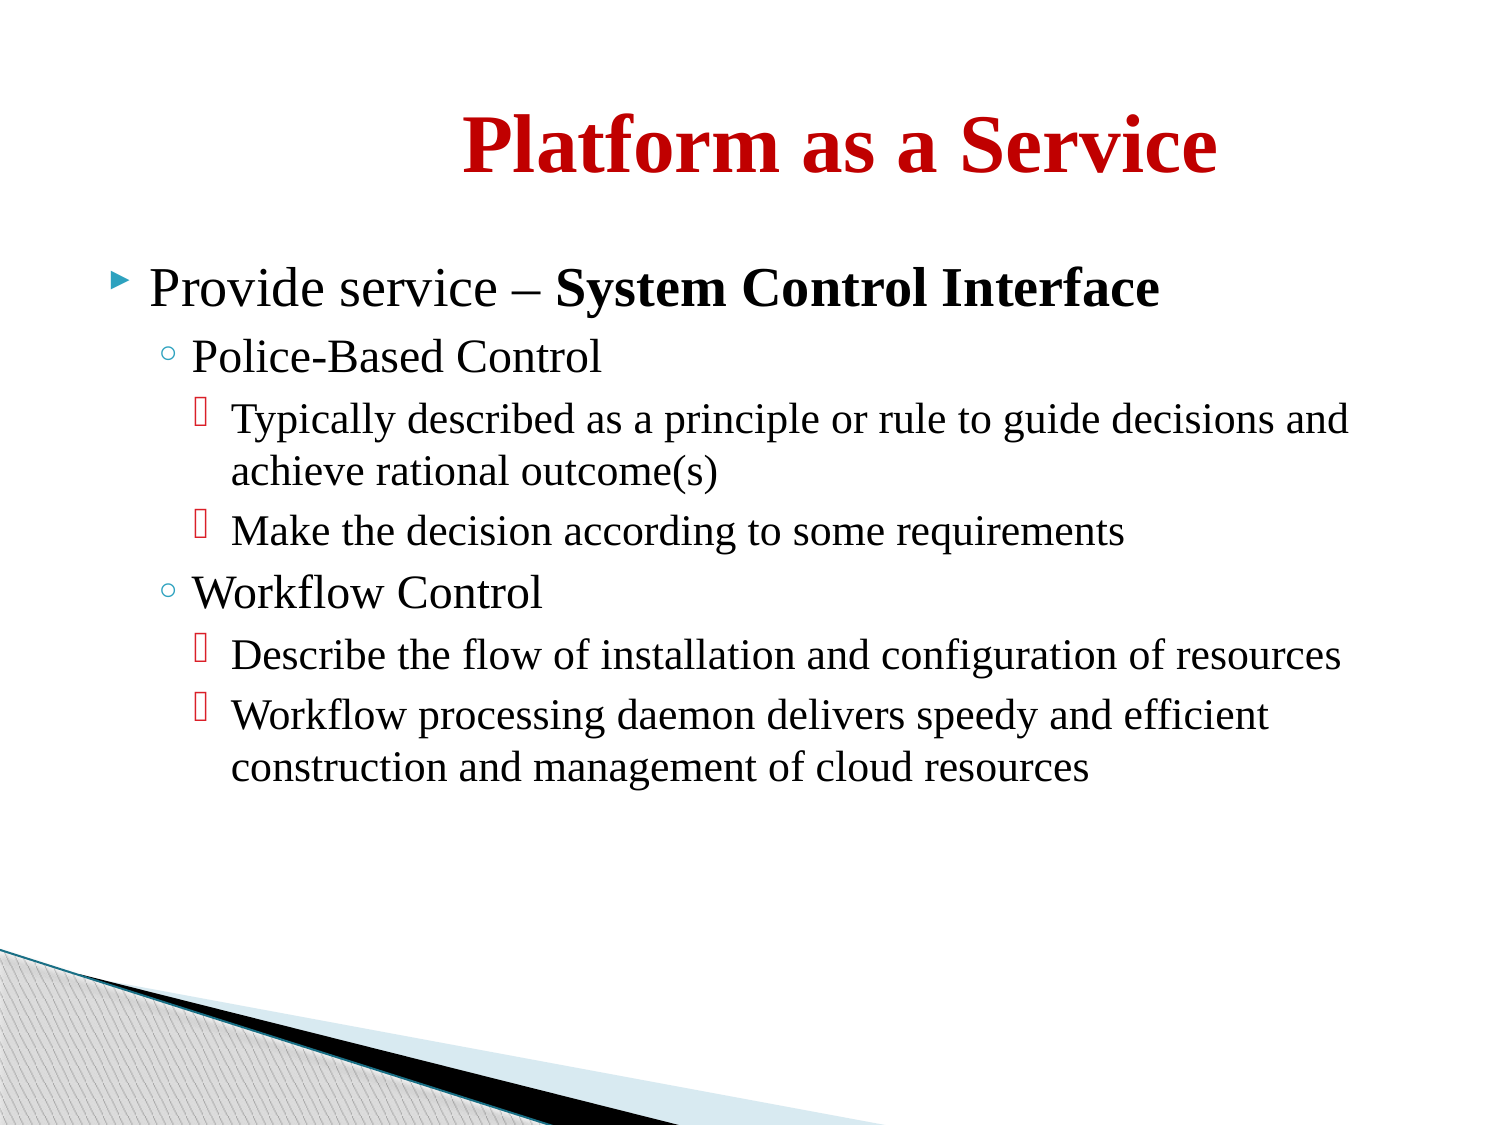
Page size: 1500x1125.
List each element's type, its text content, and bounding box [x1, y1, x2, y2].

list Provide service – System Control Interface Police-Based Control Typically described as a principle or rule to guide decisions and achieve rational outcome(s) Make the decision according to some requirements Workflow Control Describe the flow of installation and configuration of resources Workflow processing daemon delivers speedy and efficient construction and management of cloud resources [75, 243, 1425, 986]
title Platform as a Service [75, 45, 1425, 233]
